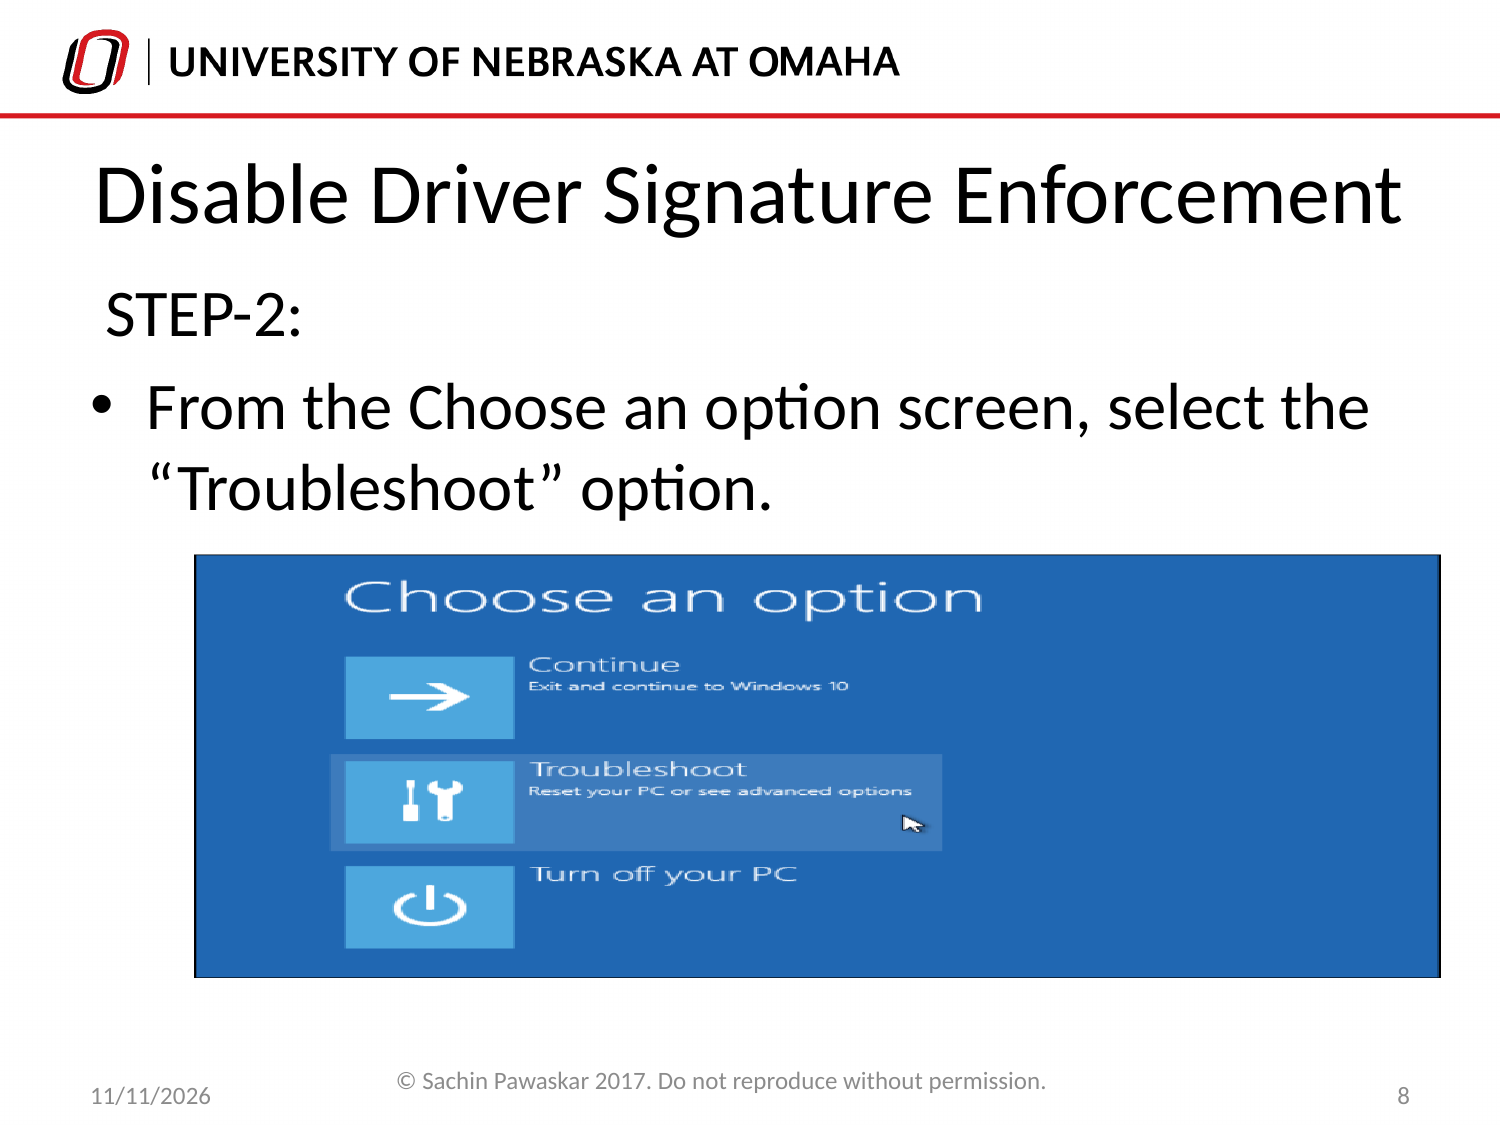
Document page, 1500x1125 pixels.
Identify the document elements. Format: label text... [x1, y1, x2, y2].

list STEP-2: From the Choose an option screen, select the “Troubleshoot” option. [75, 262, 1425, 1005]
title Disable Driver Signature Enforcement [75, 115, 1425, 262]
footer © Sachin Pawaskar 2017. Do not reproduce without permission. [368, 1064, 1075, 1125]
slide_number 8 [1131, 1064, 1425, 1125]
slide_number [75, 1064, 313, 1125]
picture [0, 0, 1500, 1125]
